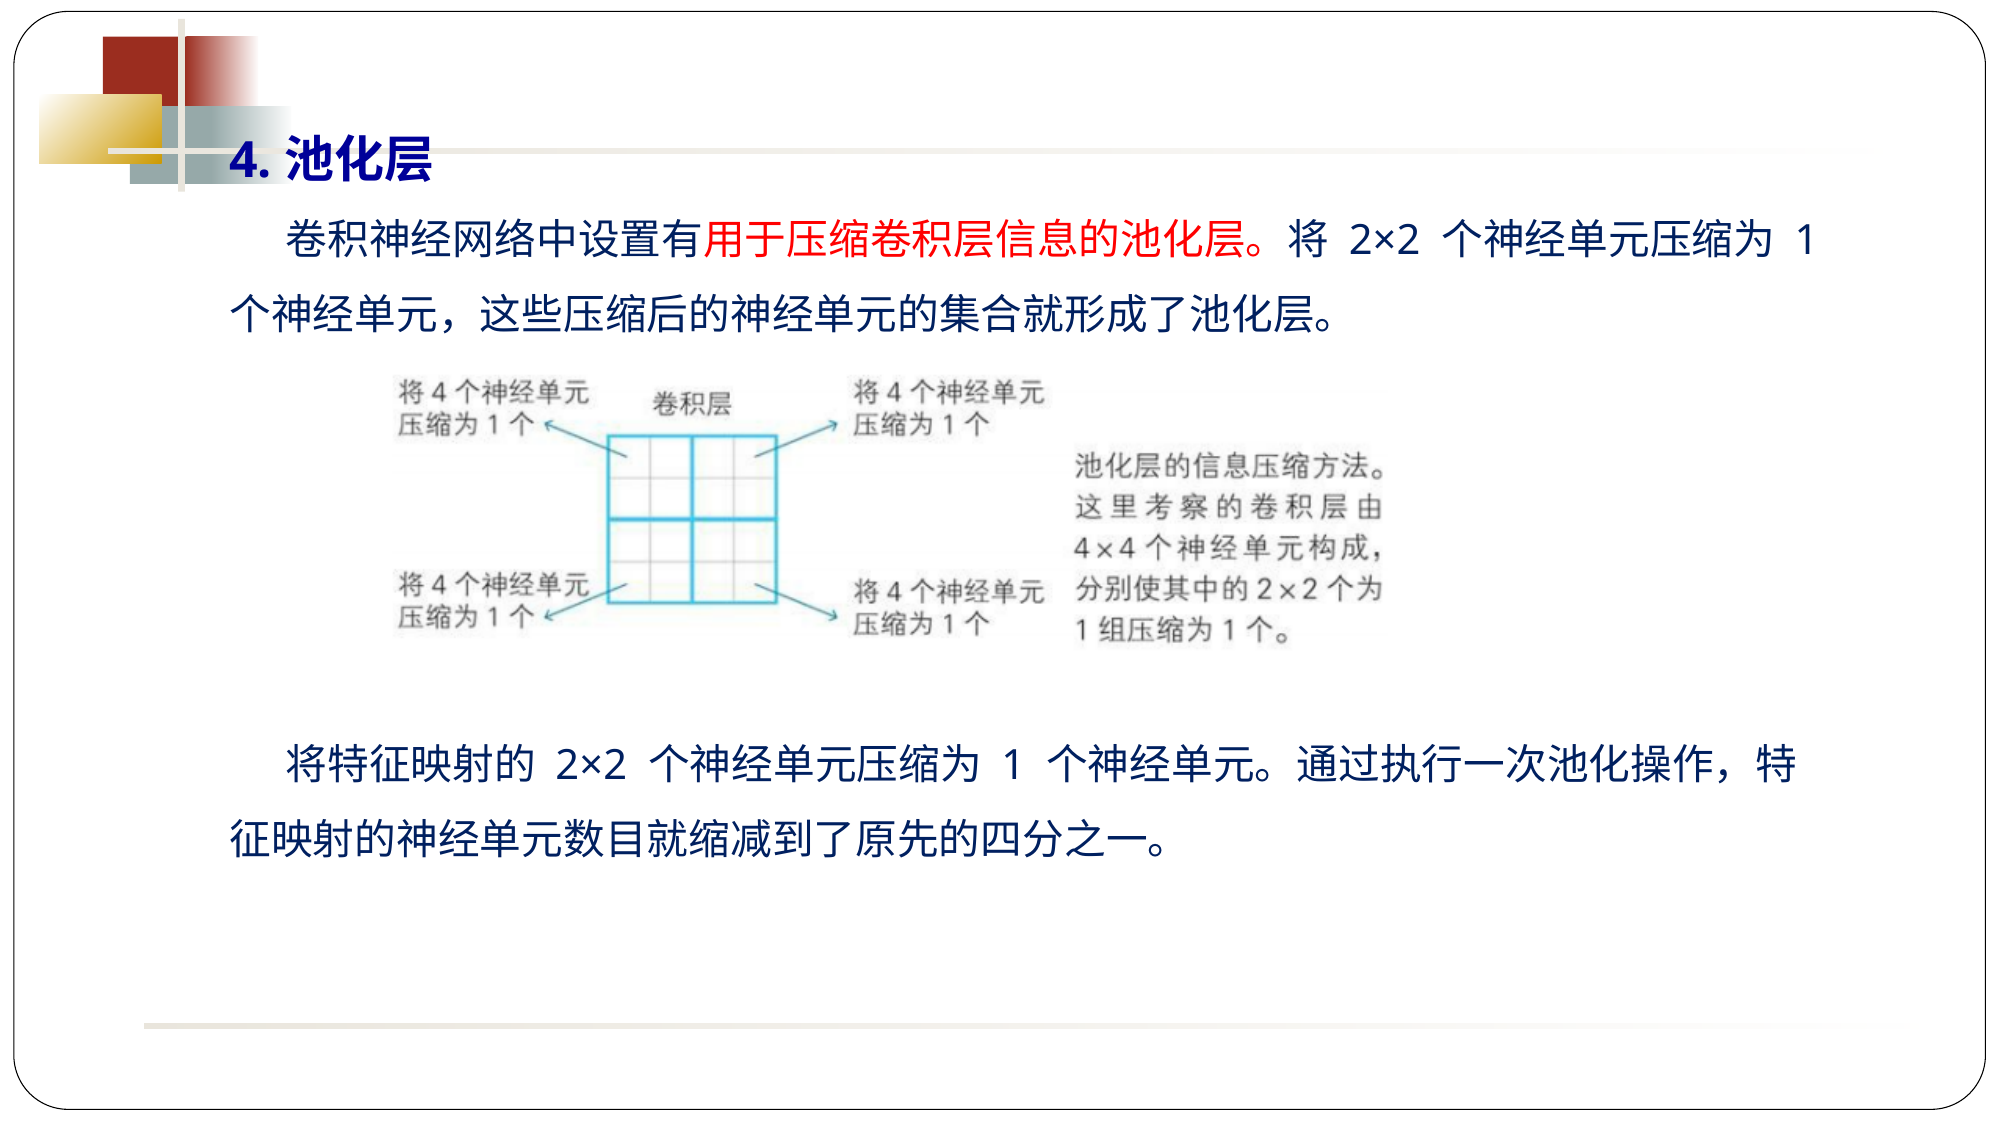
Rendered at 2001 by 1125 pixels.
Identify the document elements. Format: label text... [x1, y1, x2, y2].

picture [387, 361, 1408, 679]
text_box 4.池化层 卷积神经网络中设置有用于压缩卷积层信息的池化层。将 2×2 个神经单元压缩为 1 个神经单元，这些压缩后的神经单元的集合就形成了池化层。 将特征映射的 2×2 个神经单元压缩为 1 个神经单元。通过执行一次池化操作，特征映射的神经单元数目就缩减到了原先的四分之一。 [214, 60, 1839, 870]
text_box [0, 60, 214, 150]
